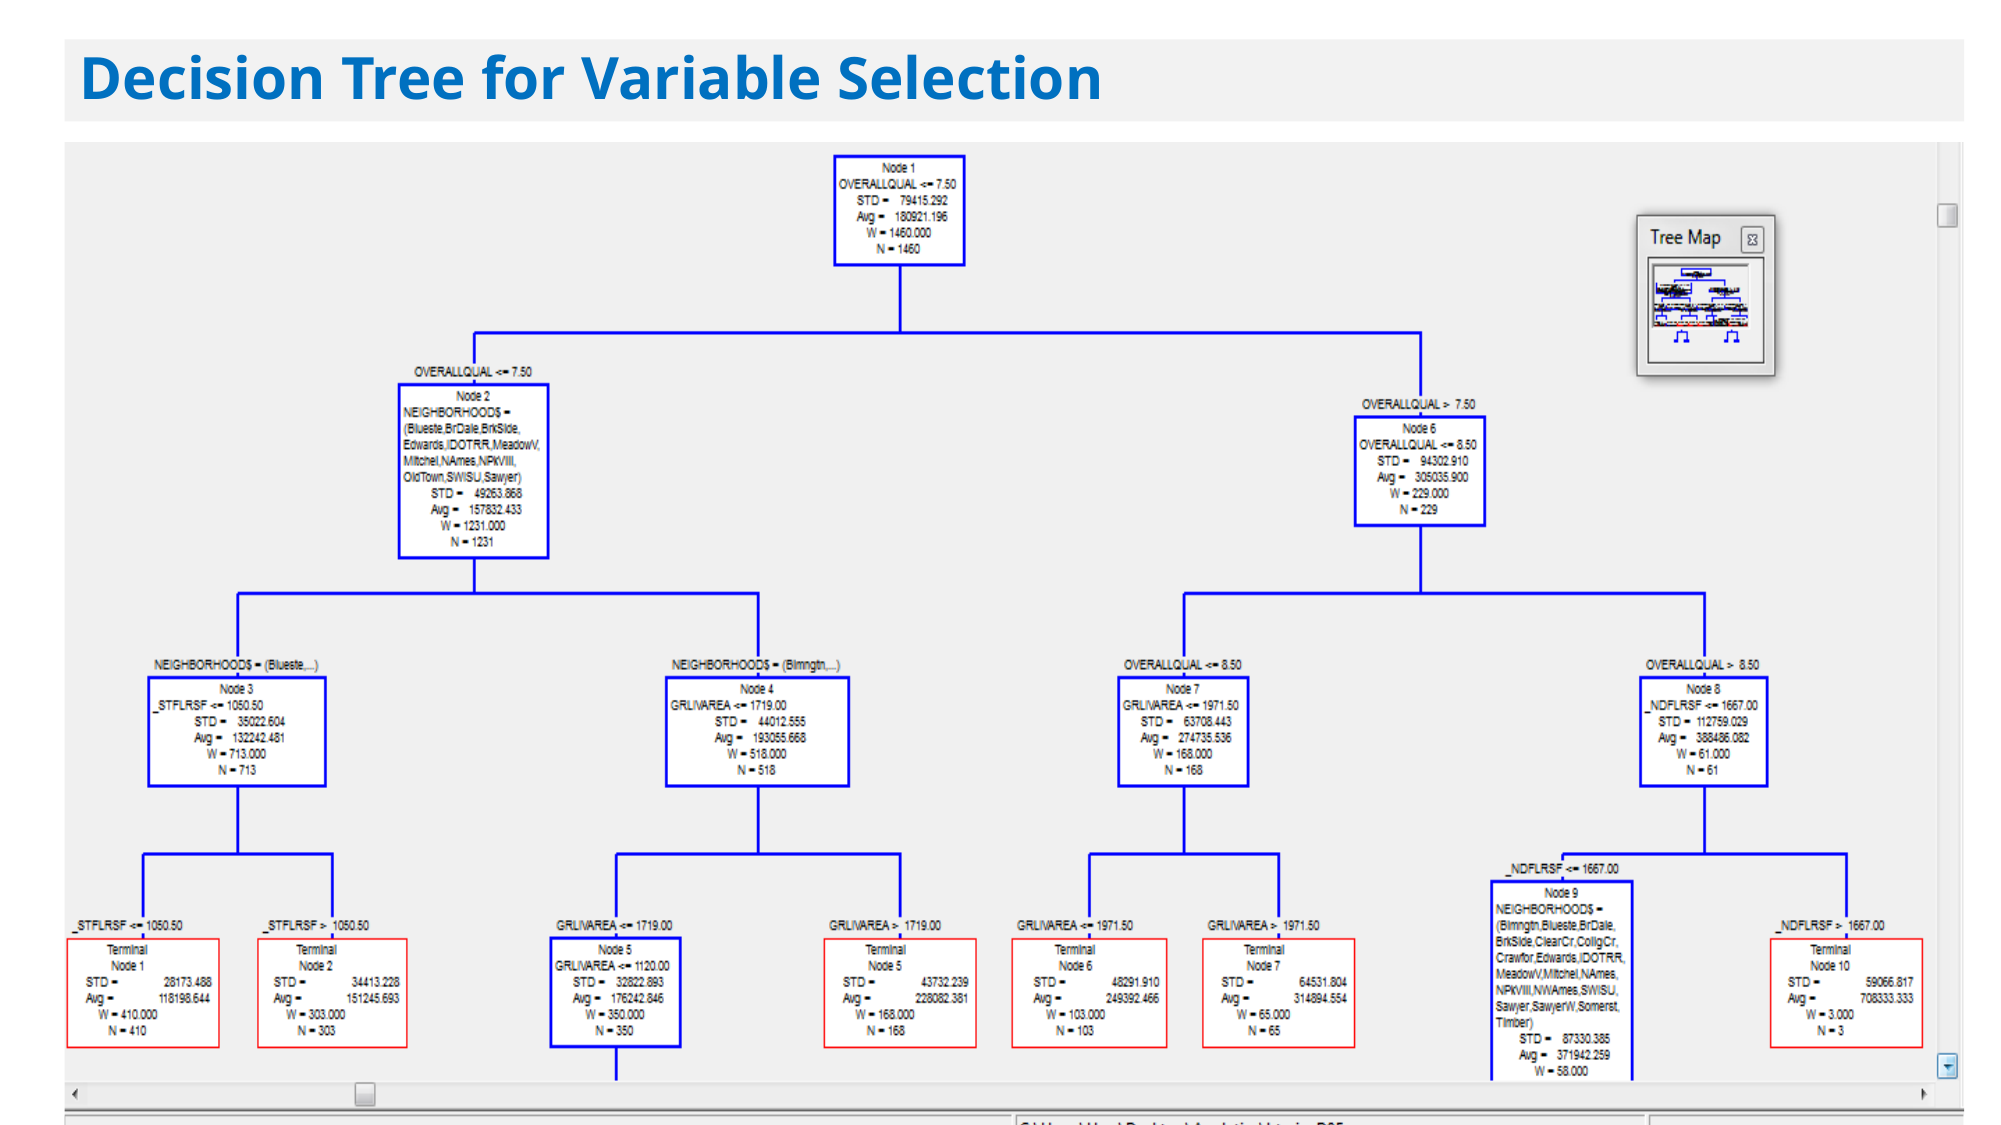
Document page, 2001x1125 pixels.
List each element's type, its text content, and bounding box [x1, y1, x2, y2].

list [64, 142, 1965, 1125]
title Decision Tree for Variable Selection [64, 39, 1965, 122]
